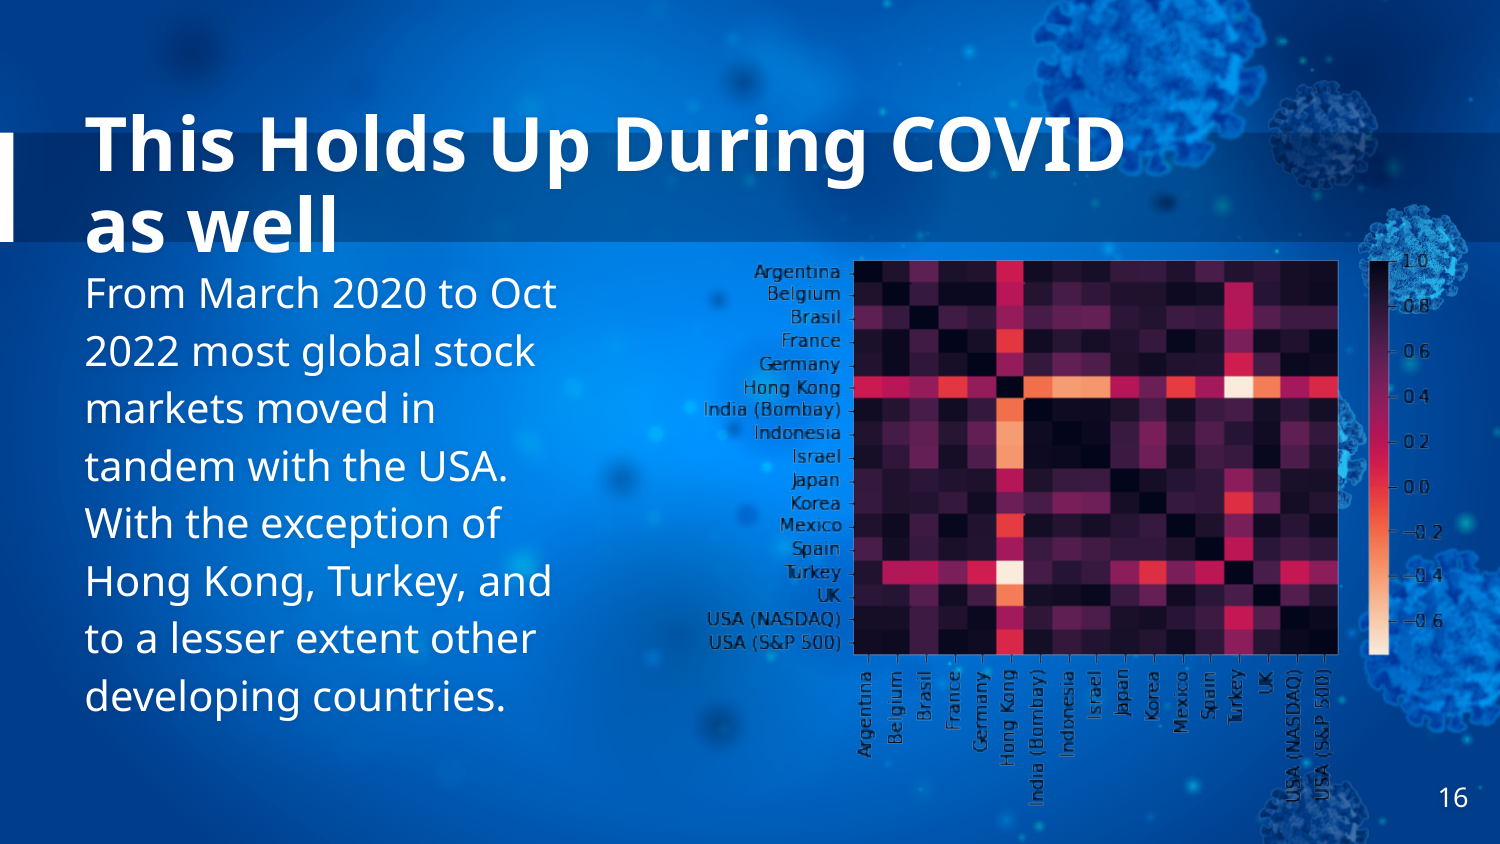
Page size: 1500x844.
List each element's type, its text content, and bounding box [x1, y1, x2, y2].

picture [0, 0, 1500, 844]
slide_number ‹#› [1378, 766, 1469, 832]
title This Holds Up During COVID as well [84, 132, 1130, 242]
list From March 2020 to Oct 2022 most global stock markets moved in tandem with the USA. With the exception of Hong Kong, Turkey, and to a lesser extent other developing countries. [84, 259, 576, 746]
